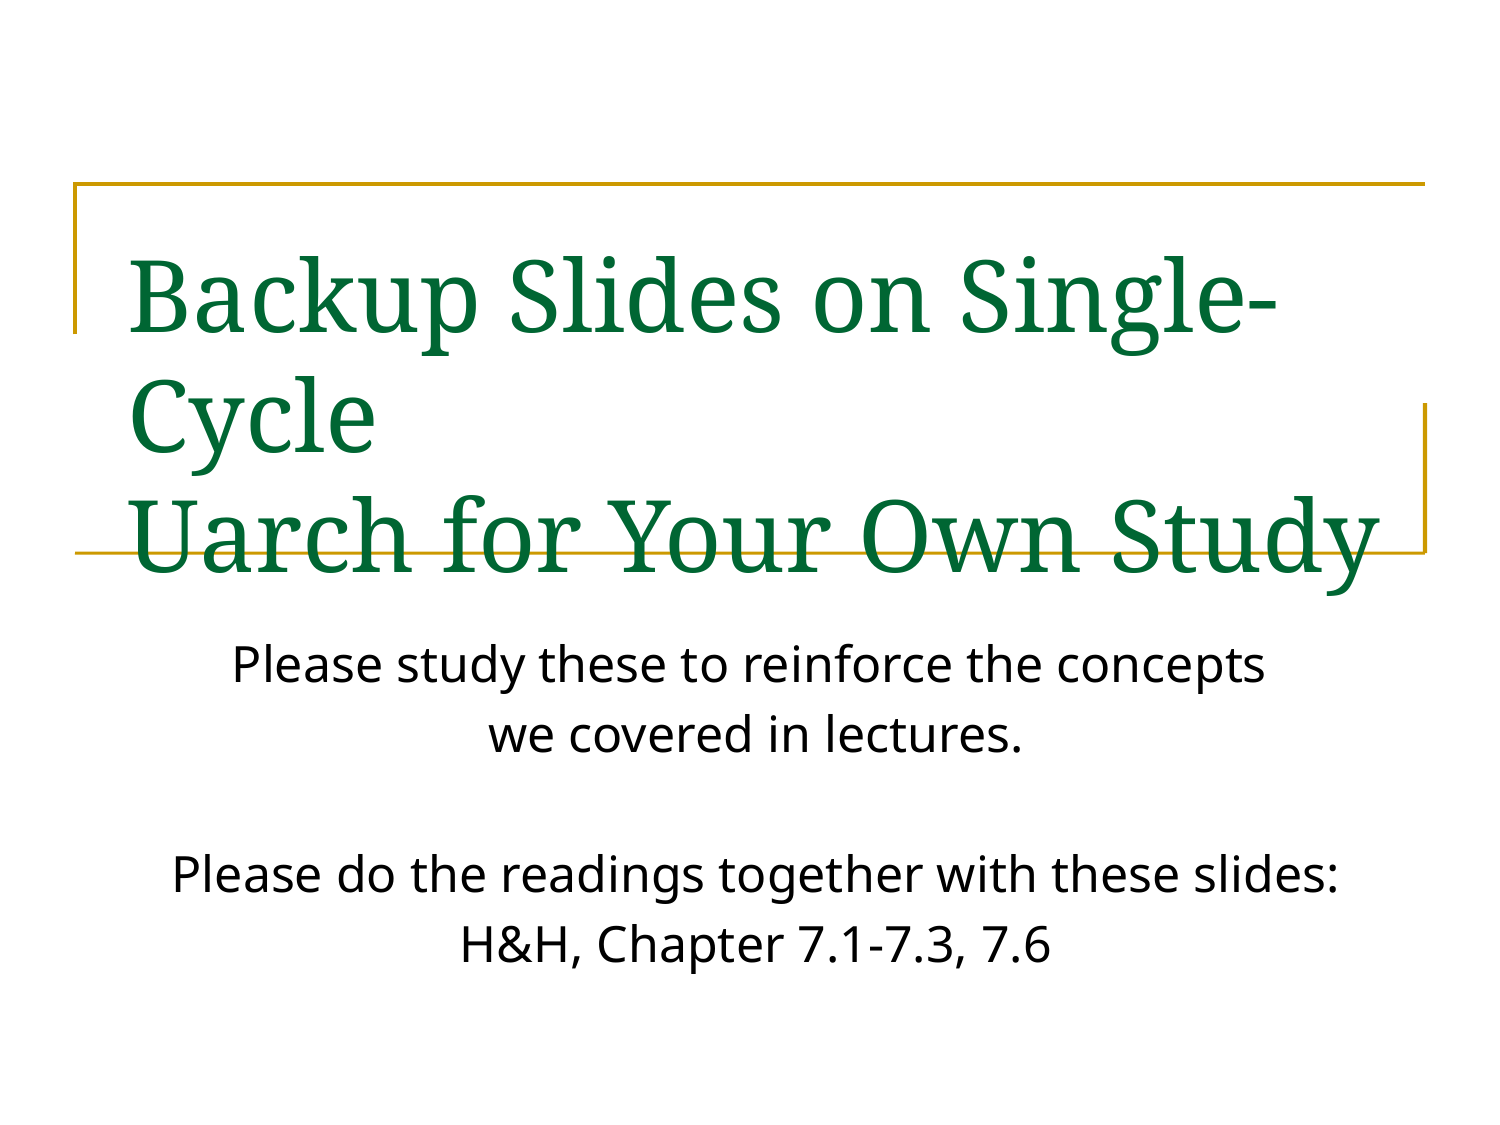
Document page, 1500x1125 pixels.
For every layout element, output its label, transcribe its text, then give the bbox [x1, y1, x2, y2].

subtitle Please study these to reinforce the concepts we covered in lectures. Please do the readings together with these slides: H&H, Chapter 7.1-7.3, 7.6 [112, 624, 1400, 913]
title Backup Slides on Single-Cycle Uarch for Your Own Study [112, 224, 1413, 513]
